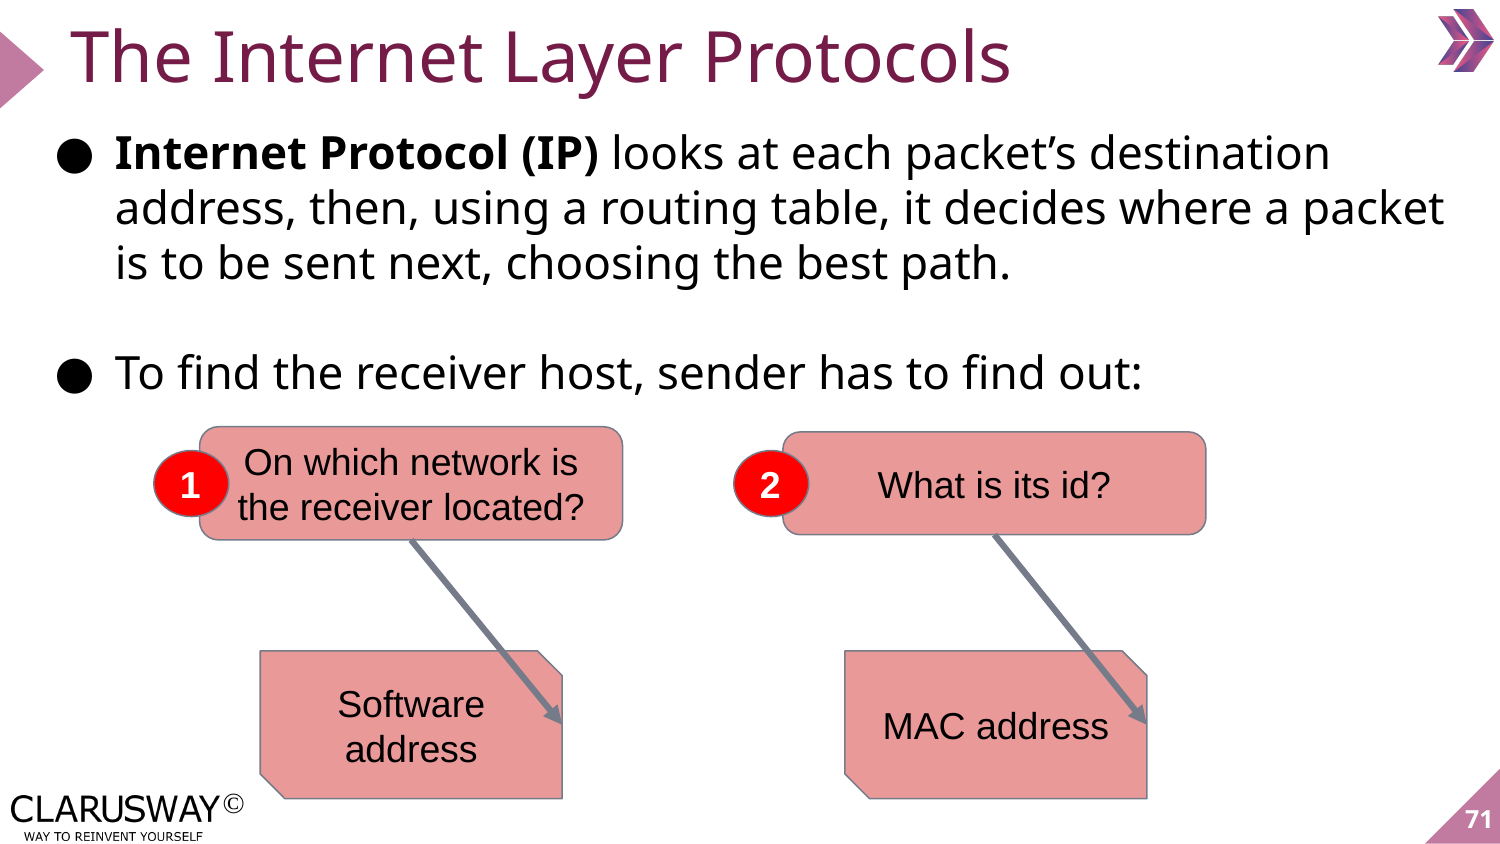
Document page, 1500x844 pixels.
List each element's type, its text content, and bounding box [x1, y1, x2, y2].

title The Internet Layer Protocols [70, 28, 1472, 108]
text_box 2 [733, 450, 809, 517]
slide_number 71 [1418, 760, 1494, 838]
picture [11, 795, 220, 841]
picture [1438, 9, 1494, 72]
text_box 1 [153, 450, 229, 517]
text_box MAC address [844, 650, 1147, 799]
text_box Internet Protocol (IP) looks at each packet’s destination address, then, using a routing table, it decides where a packet is to be sent next, choosing the best path. To find the receiver host, sender has to find out: [25, 108, 1475, 492]
text_box What is its id? [782, 431, 1206, 535]
text_box Software address [260, 650, 563, 799]
text_box On which network is the receiver located? [199, 426, 623, 540]
